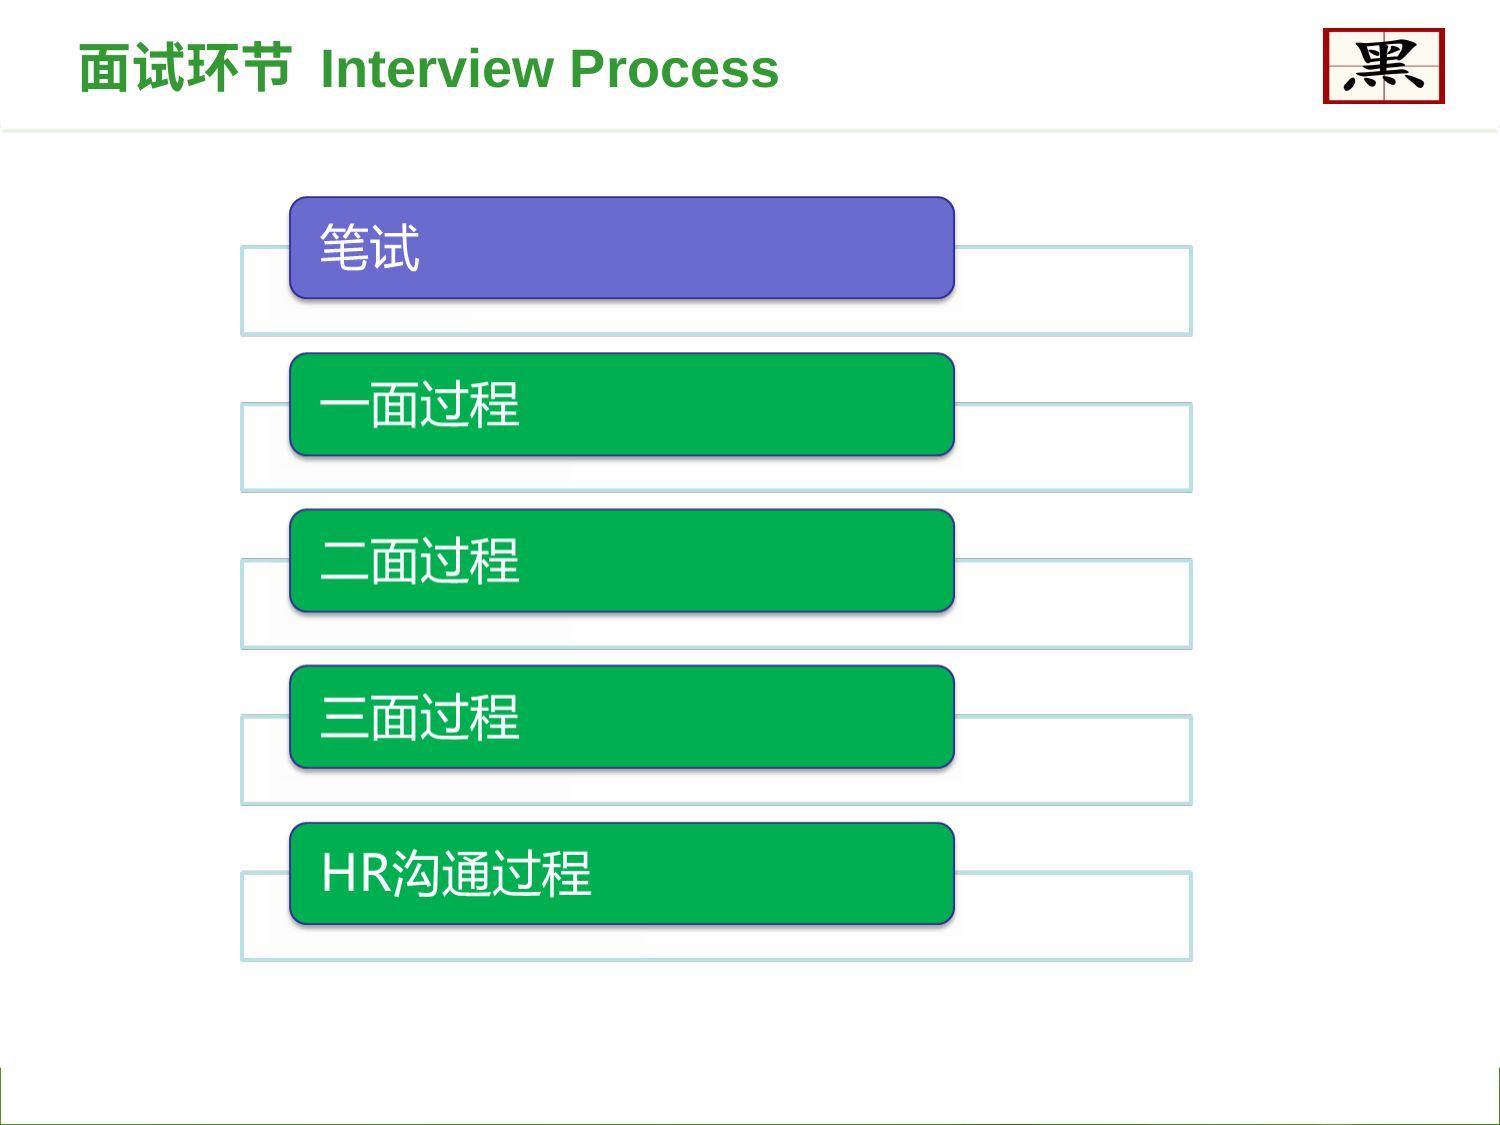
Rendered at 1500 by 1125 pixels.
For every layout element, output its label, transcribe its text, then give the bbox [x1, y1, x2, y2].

text_box 面试环节 Interview Process [62, 19, 1223, 114]
picture [0, 0, 1500, 1125]
